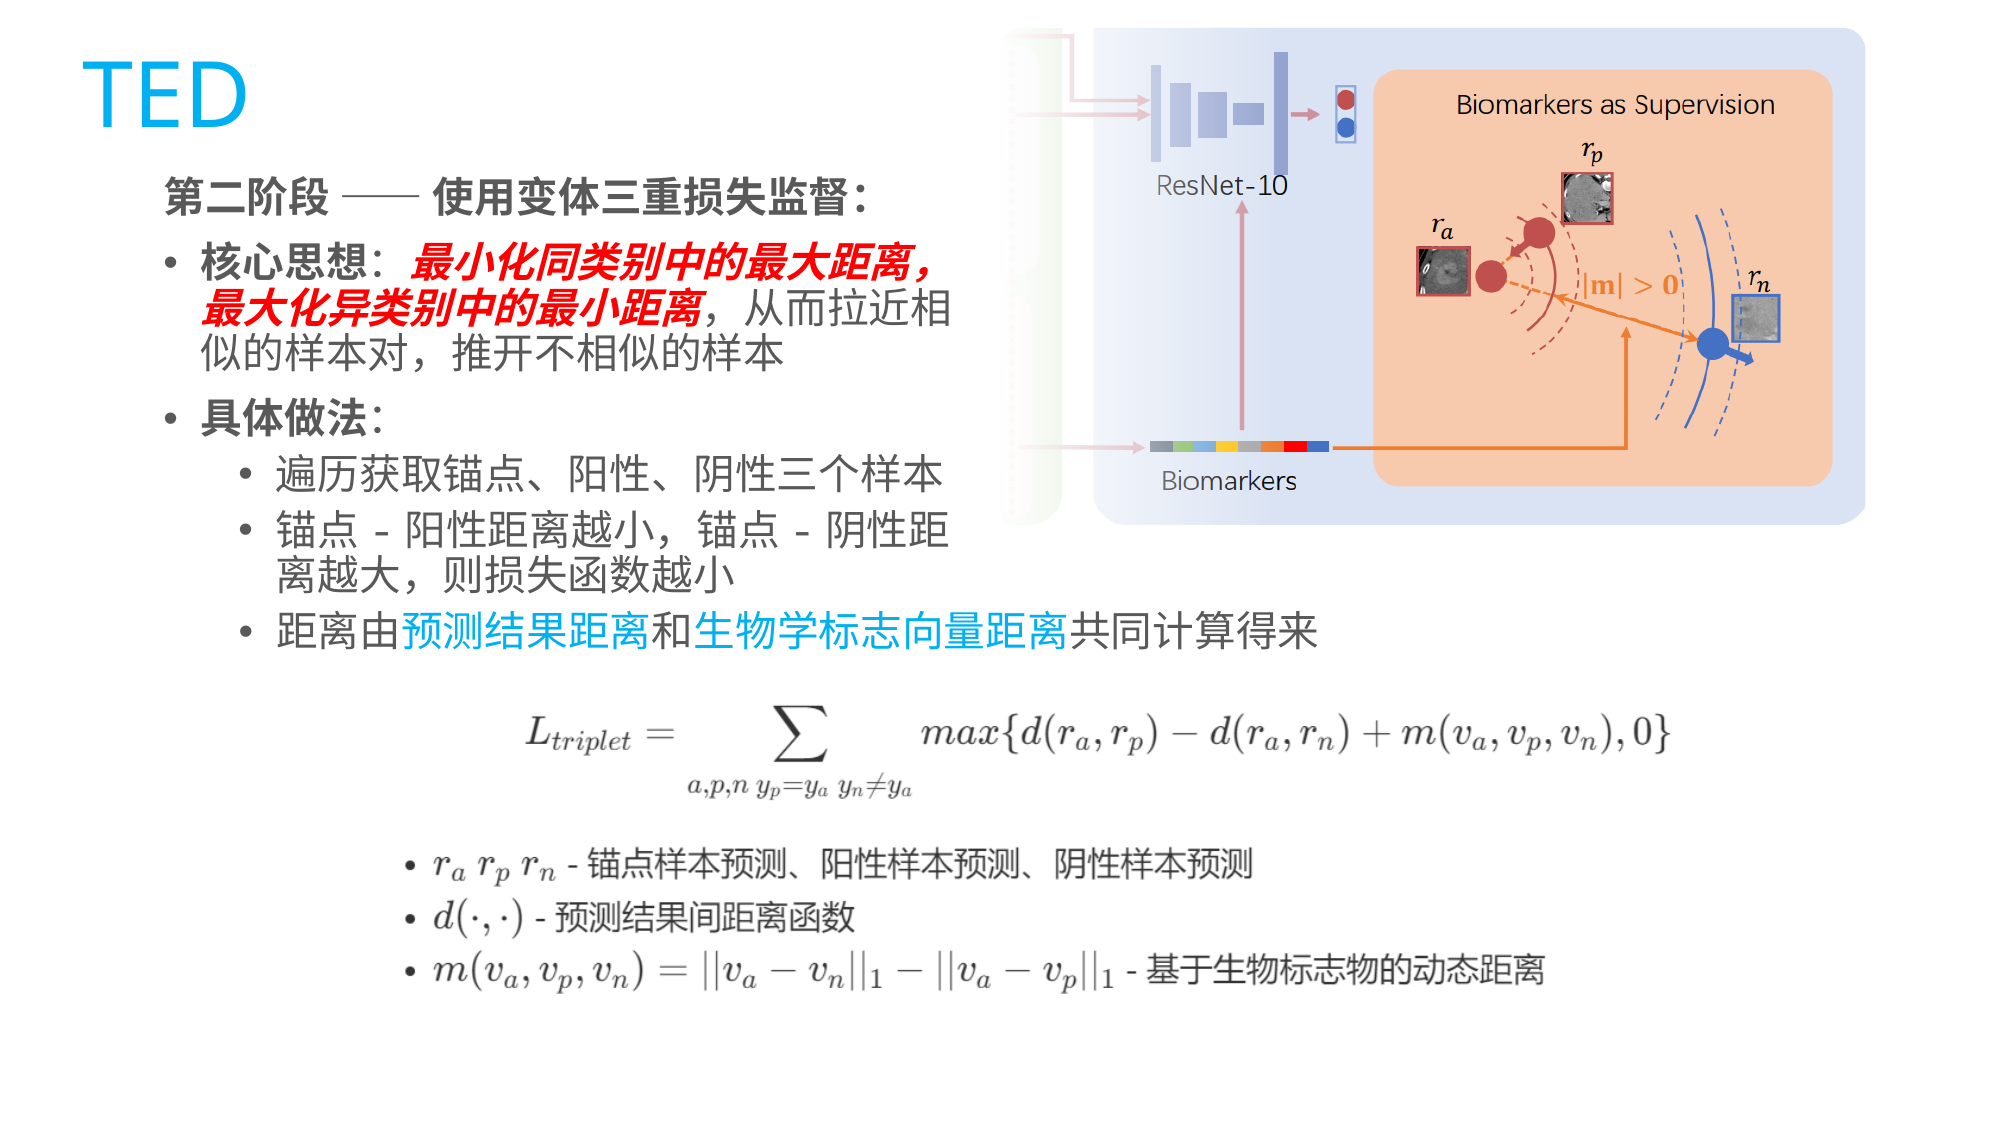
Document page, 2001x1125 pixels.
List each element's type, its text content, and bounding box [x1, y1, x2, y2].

picture [377, 694, 1695, 1014]
text_box 第二阶段 —— 使用变体三重损失监督： 核心思想：最小化同类别中的最大距离，最大化异类别中的最小距离，从而拉近相似的样本对，推开不相似的样本 具体做法： 遍历获取锚点、阳性、阴性三个样本 锚点-阳性距离越小，锚点-阴性距离越大，则损失函数越小 [148, 168, 988, 603]
text_box 距离由预测结果距离和生物学标志向量距离共同计算得来 [148, 603, 1866, 712]
text_box TED [67, 27, 705, 169]
picture [999, 27, 1866, 536]
